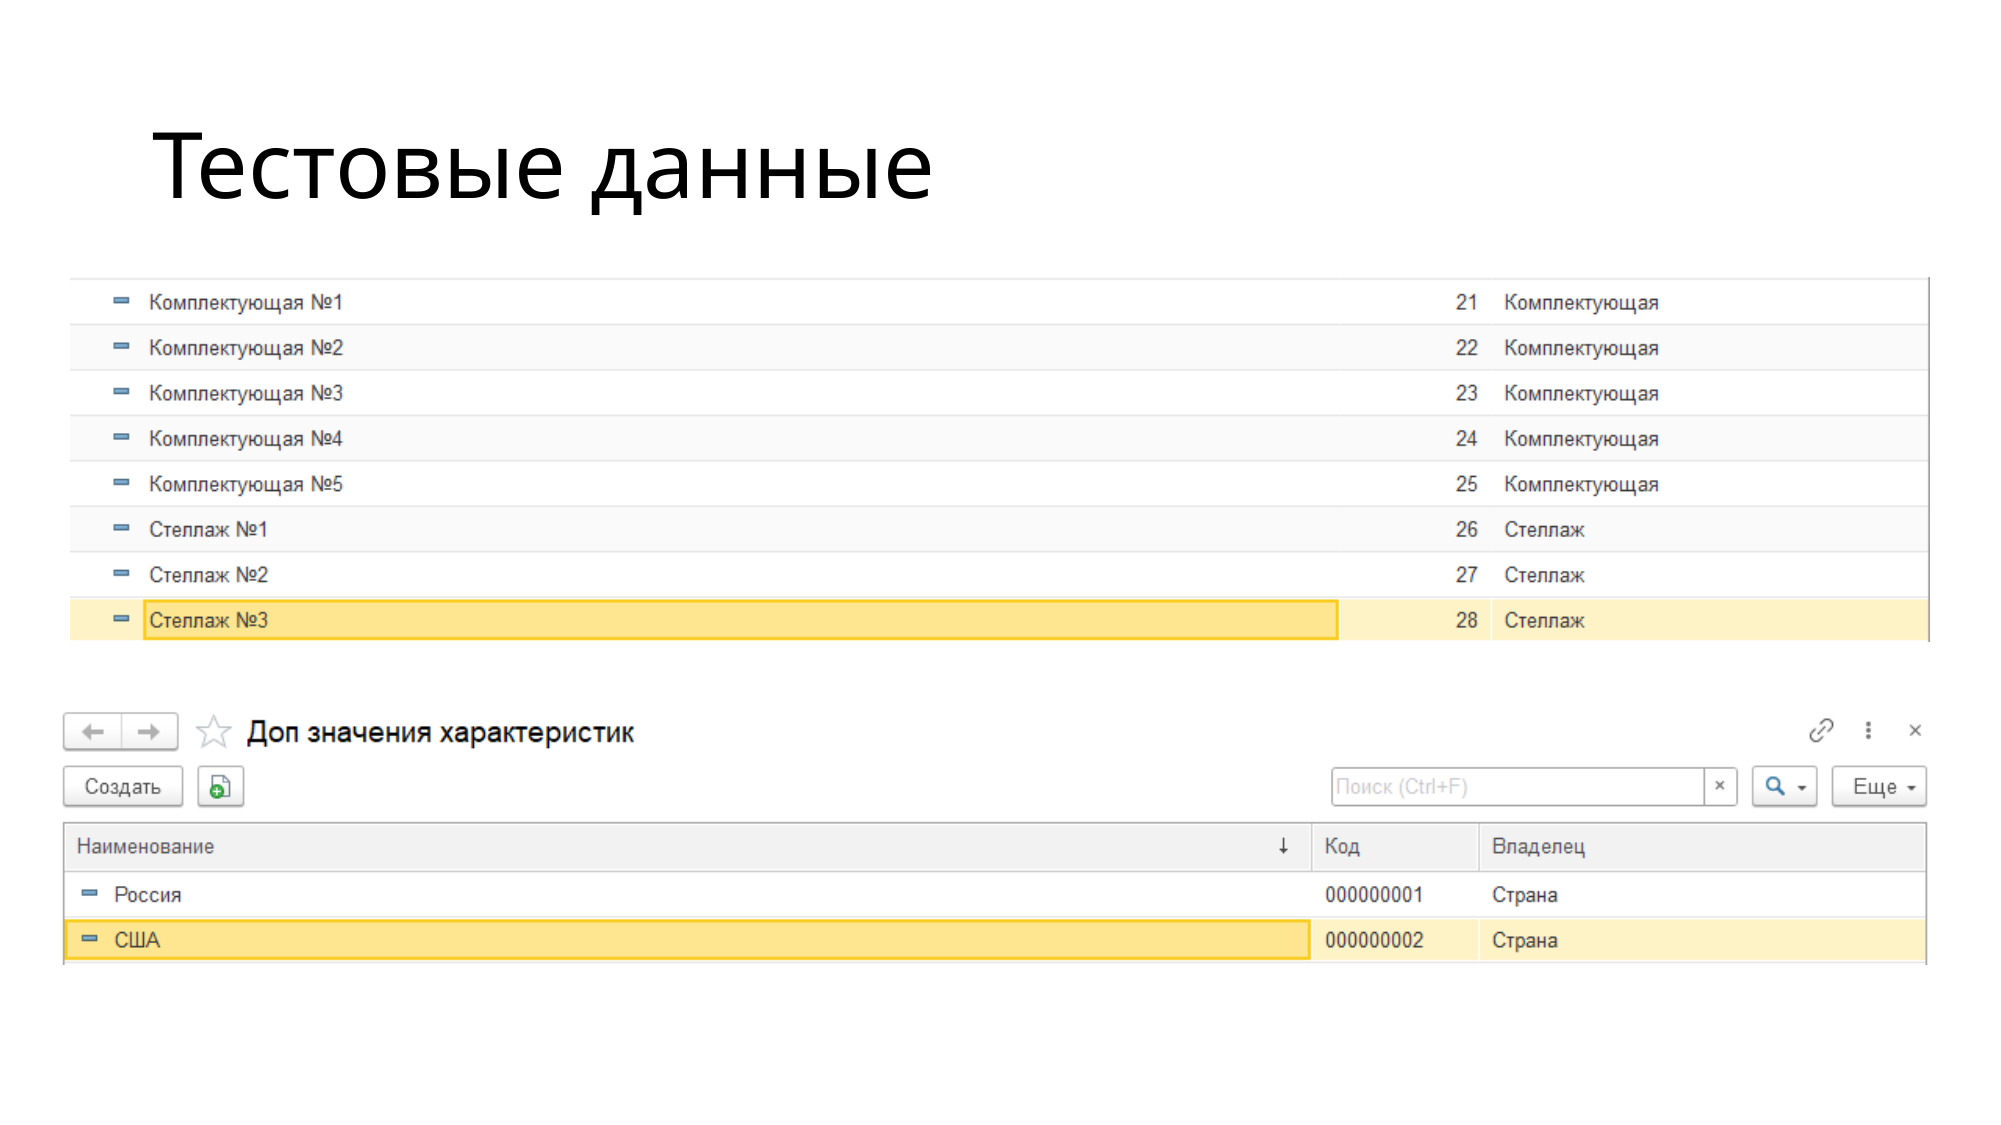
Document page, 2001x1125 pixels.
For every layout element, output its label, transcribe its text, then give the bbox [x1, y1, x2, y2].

picture [70, 277, 1930, 642]
title Тестовые данные [137, 59, 1863, 277]
picture [46, 700, 1954, 965]
